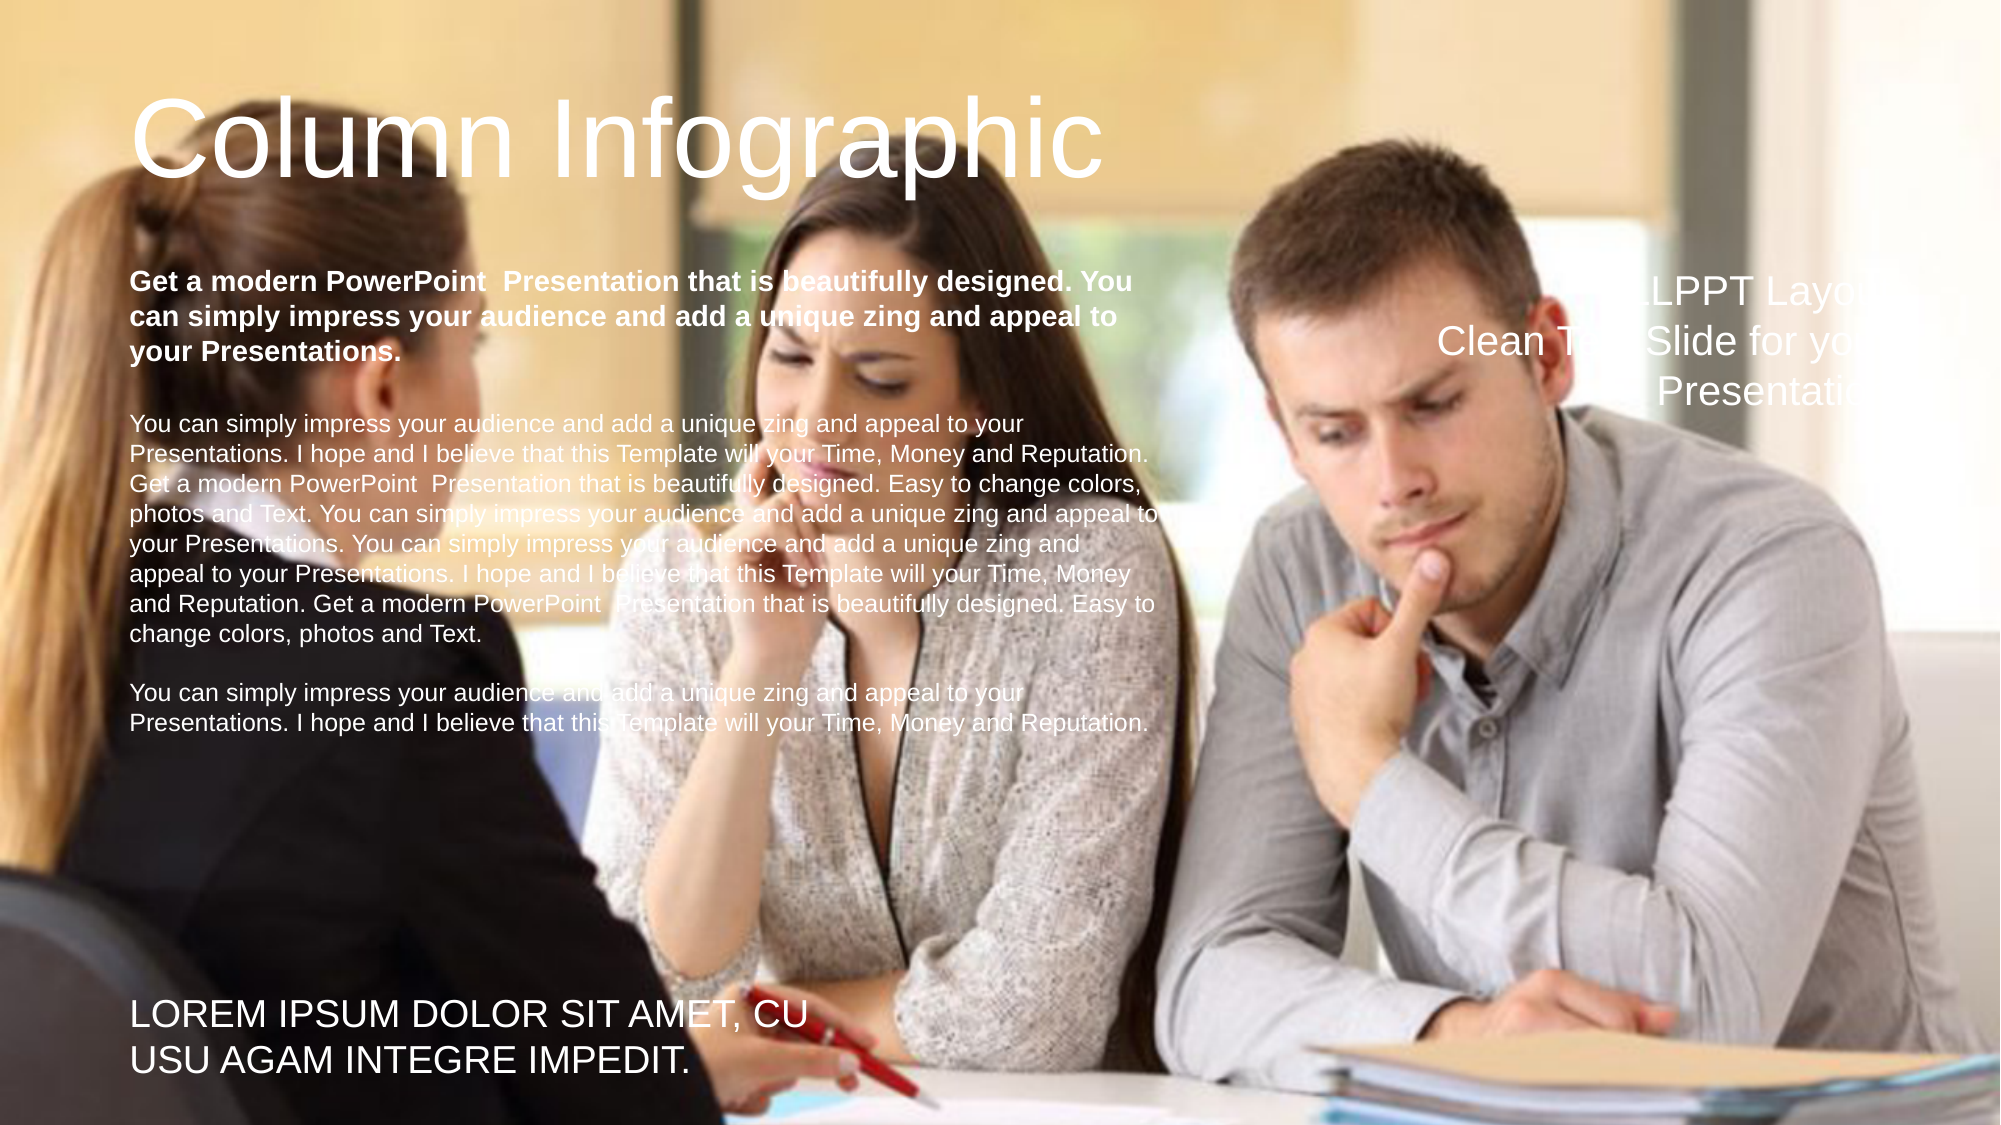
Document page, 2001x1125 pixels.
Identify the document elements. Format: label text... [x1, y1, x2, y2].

picture [0, 0, 2000, 1125]
text_box Column Infographic [114, 49, 1226, 216]
text_box ALLPPT Layout Clean Text Slide for your Presentation [1395, 256, 1906, 421]
text_box LOREM IPSUM DOLOR SIT AMET, CU USU AGAM INTEGRE IMPEDIT. [114, 980, 863, 1089]
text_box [114, 255, 1178, 749]
